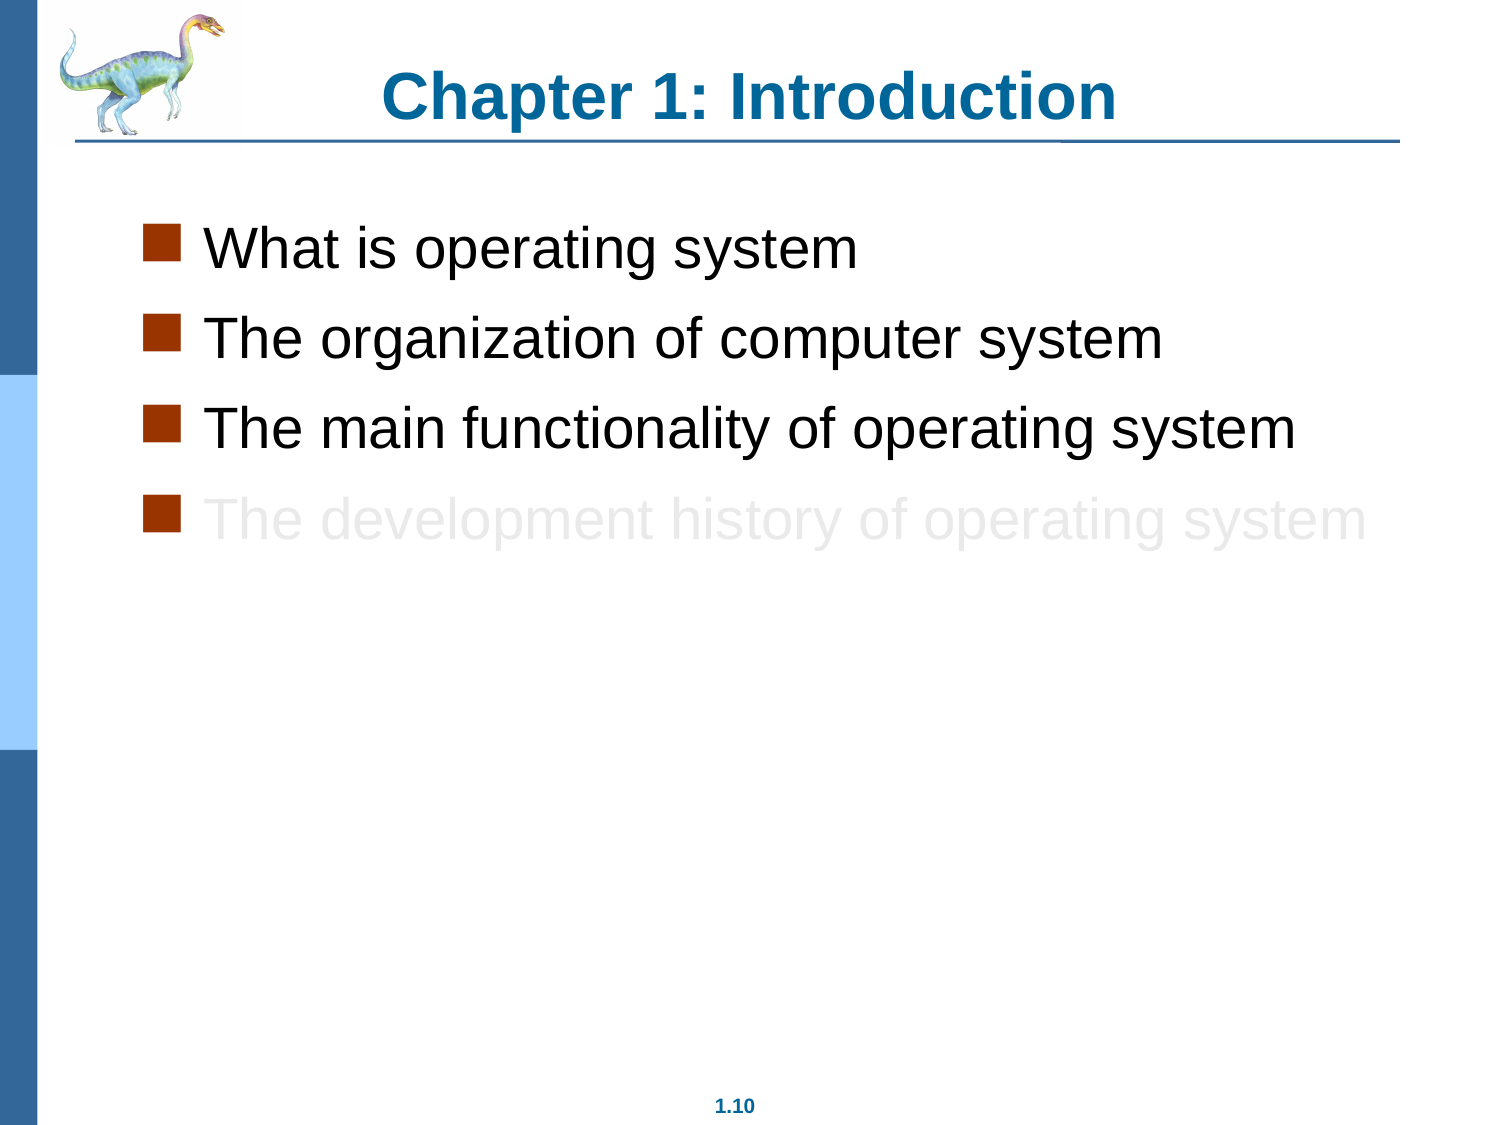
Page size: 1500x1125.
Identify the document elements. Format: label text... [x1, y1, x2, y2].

picture [46, 0, 243, 149]
list What is operating system The organization of computer system The main functionality of operating system The development history of operating system [132, 202, 1483, 946]
title Chapter 1: Introduction [75, 45, 1425, 141]
